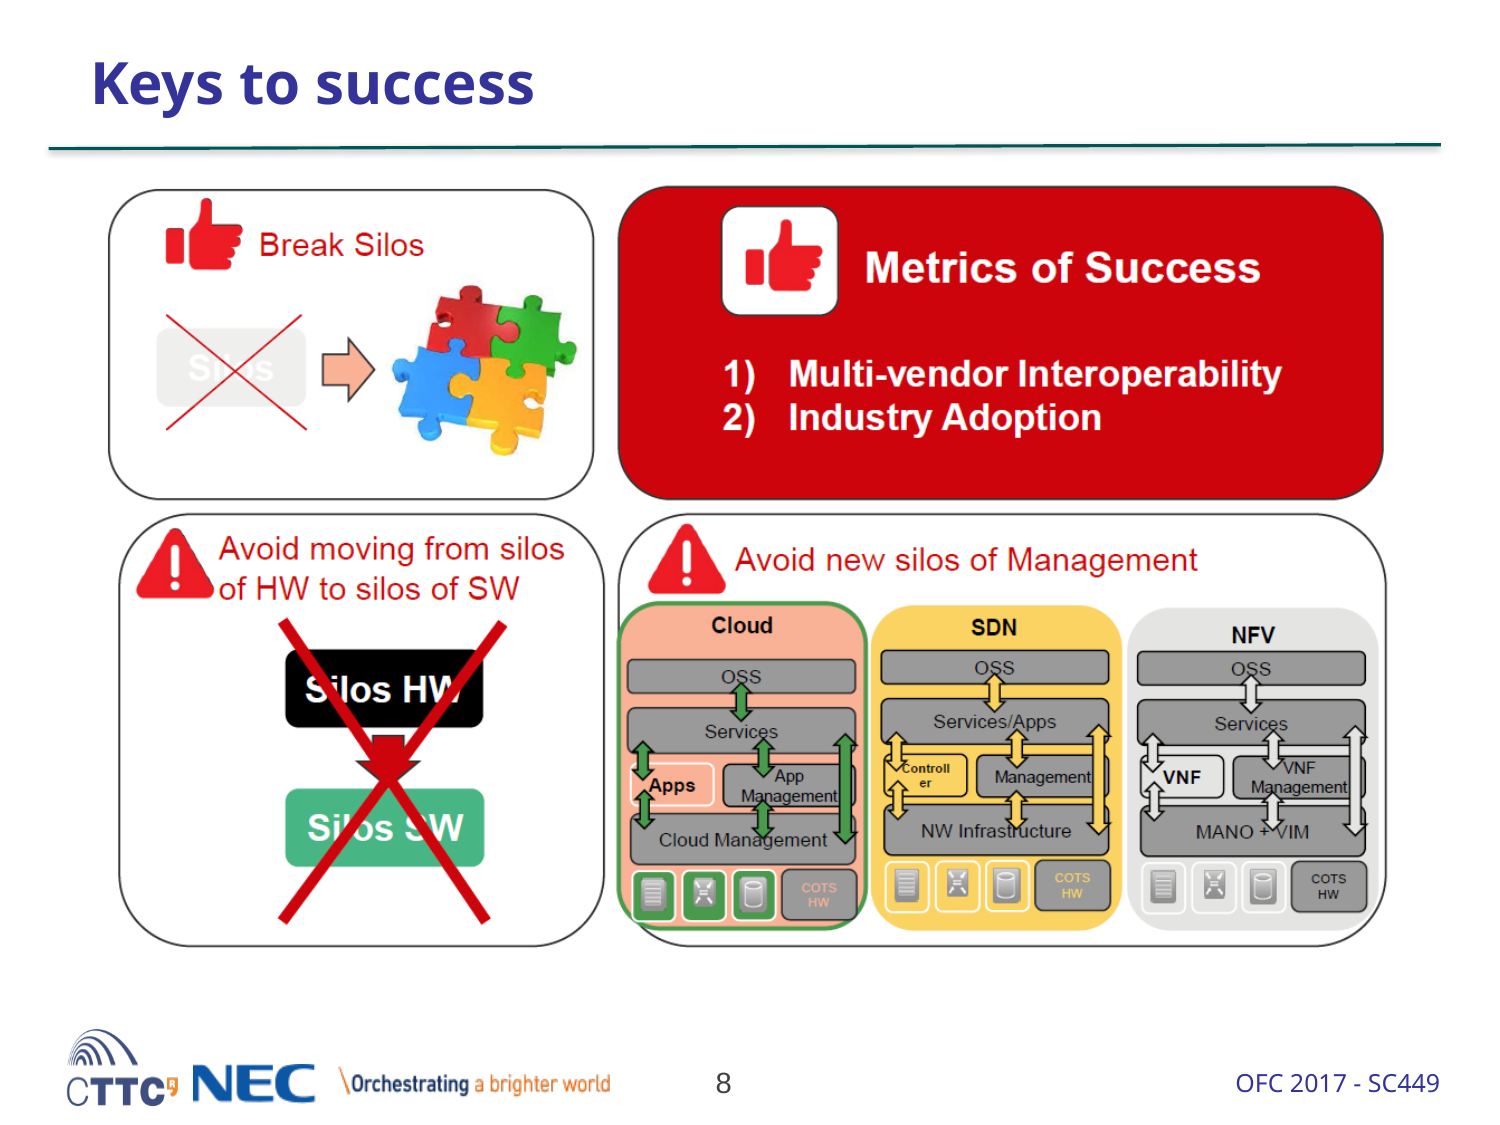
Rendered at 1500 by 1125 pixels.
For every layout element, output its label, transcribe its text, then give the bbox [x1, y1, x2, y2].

picture [64, 1027, 180, 1110]
footer OFC 2017 - SC449 [1220, 1060, 1491, 1102]
picture [98, 179, 1402, 957]
slide_number 8 [651, 1057, 797, 1118]
title Keys to success [74, 41, 1426, 125]
picture [193, 1064, 611, 1104]
